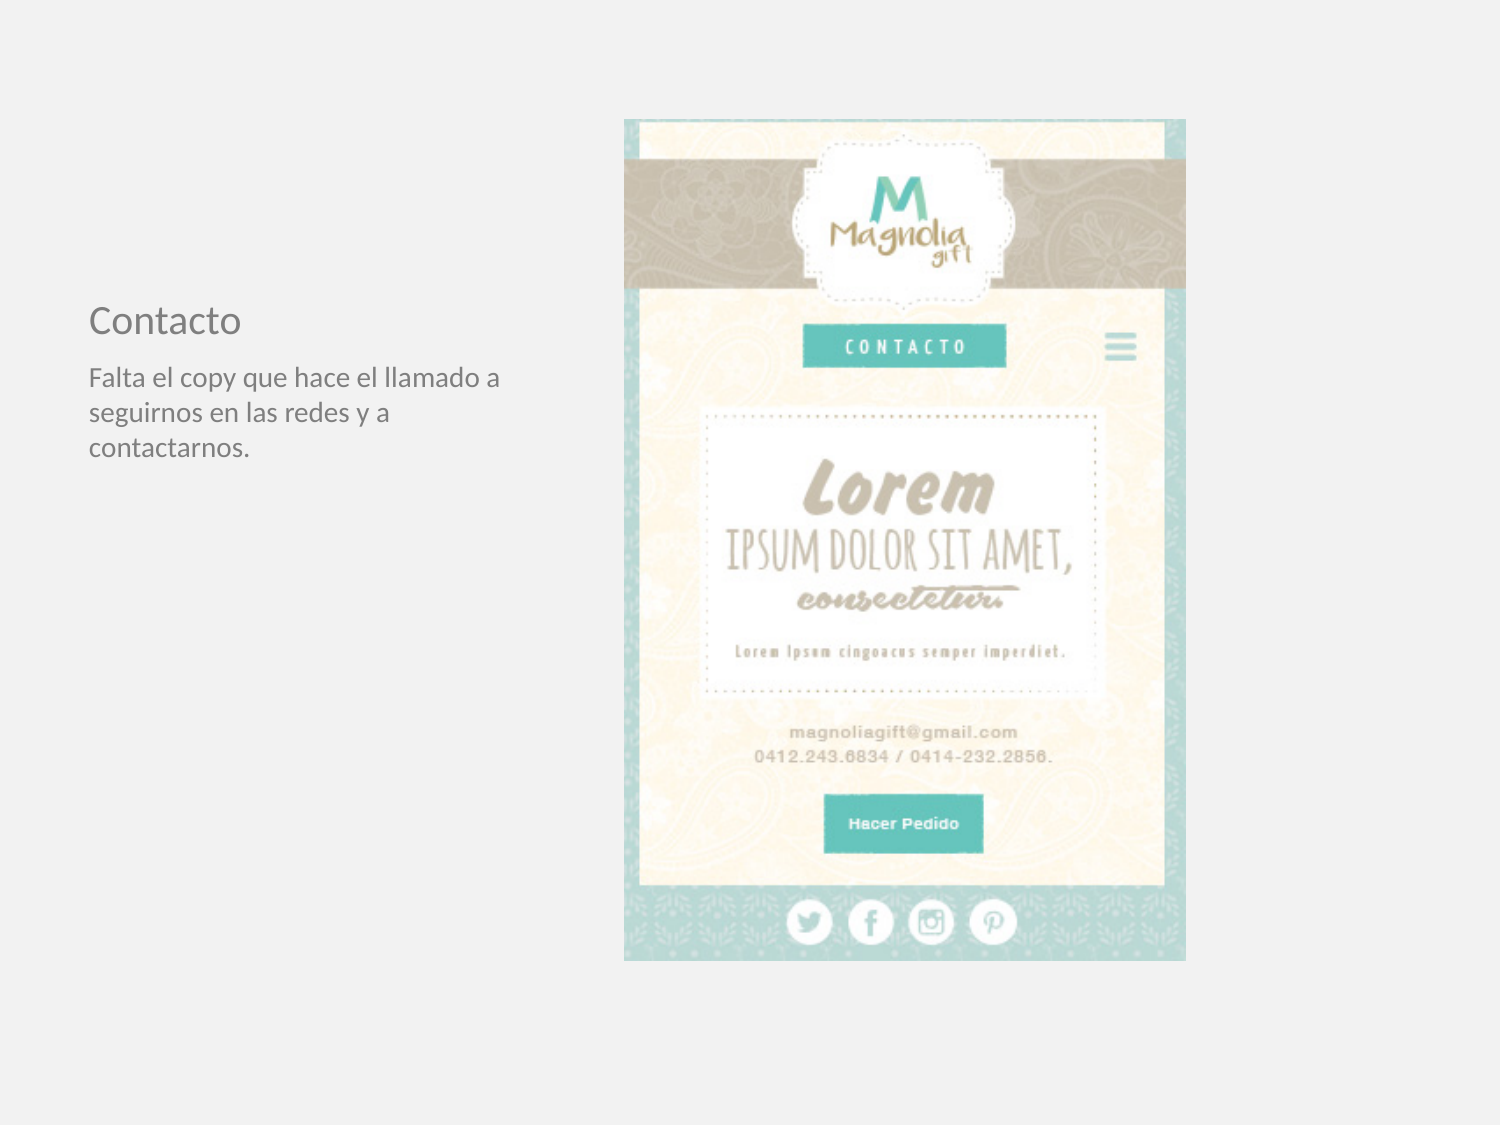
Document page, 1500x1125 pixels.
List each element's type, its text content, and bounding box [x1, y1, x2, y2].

text_box Falta el copy que hace el llamado a seguirnos en las redes y a contactarnos. [74, 351, 516, 471]
picture [624, 119, 1186, 961]
text_box Contacto [74, 285, 257, 351]
